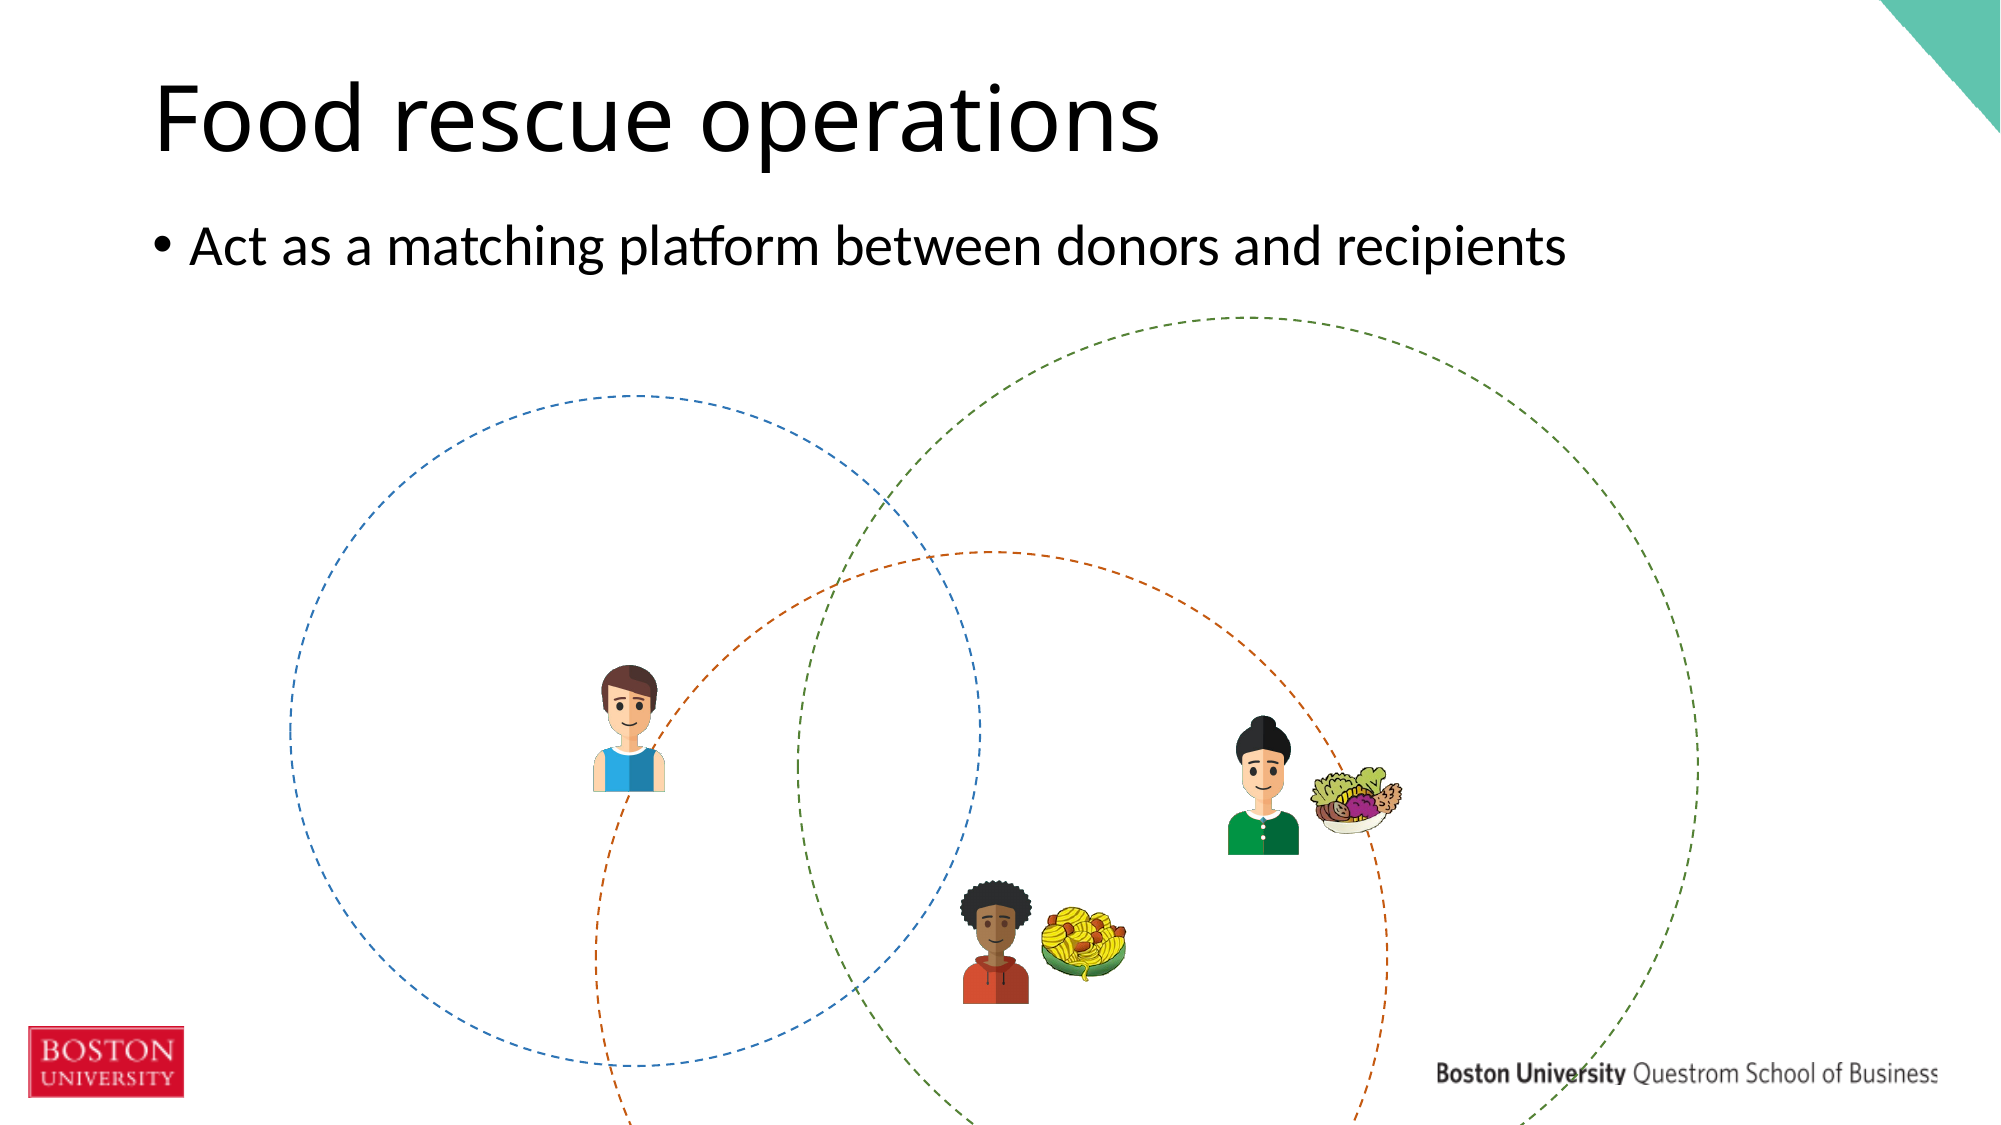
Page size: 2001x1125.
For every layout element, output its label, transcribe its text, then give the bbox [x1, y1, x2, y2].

picture [1222, 705, 1408, 864]
text_box [289, 395, 886, 1067]
picture [583, 658, 676, 796]
list Act as a matching platform between donors and recipients [137, 207, 1912, 1014]
text_box [594, 551, 1389, 1125]
title Food rescue operations [137, 59, 1863, 185]
picture [952, 877, 1136, 1014]
picture [1821, 0, 2001, 159]
text_box [836, 316, 1699, 1125]
